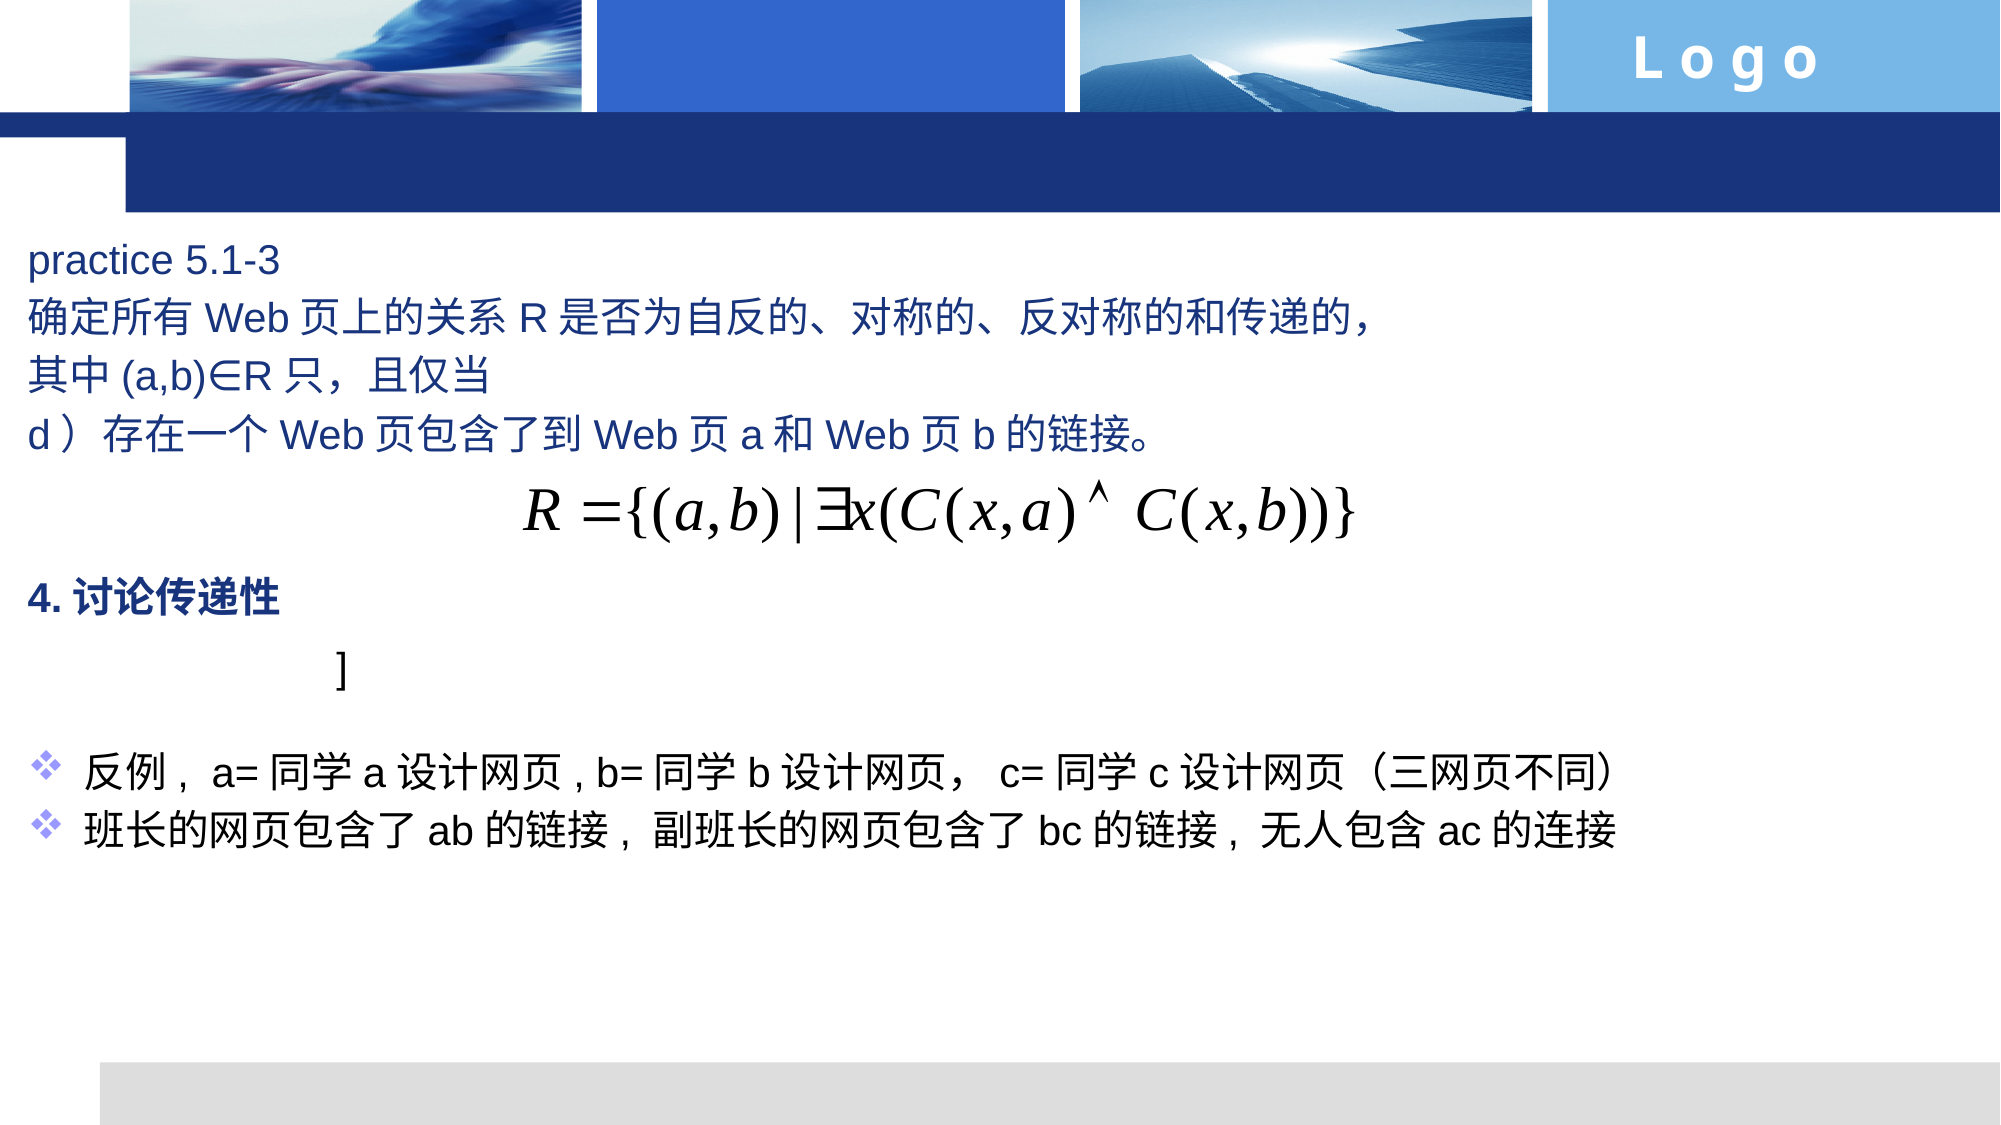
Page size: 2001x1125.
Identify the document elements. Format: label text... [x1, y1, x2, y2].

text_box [512, 472, 1366, 556]
picture [129, 0, 582, 112]
picture [1080, 0, 1533, 112]
list practice 5.1-3 确定所有Web页上的关系R是否为自反的、对称的、反对称的和传递的， 其中(a,b)∈R只，且仅当 d）存在一个Web页包含了到Web页a和Web页b的链接。 4.讨论传递性 反例, a=同学a设计网页, b=同学b设计网页，c=同学c设计网页（三网页不同） 班长的网页包含了ab的链接, 副班长的网页包含了bc的链接, 无人包含ac的连接 [12, 224, 1921, 1064]
